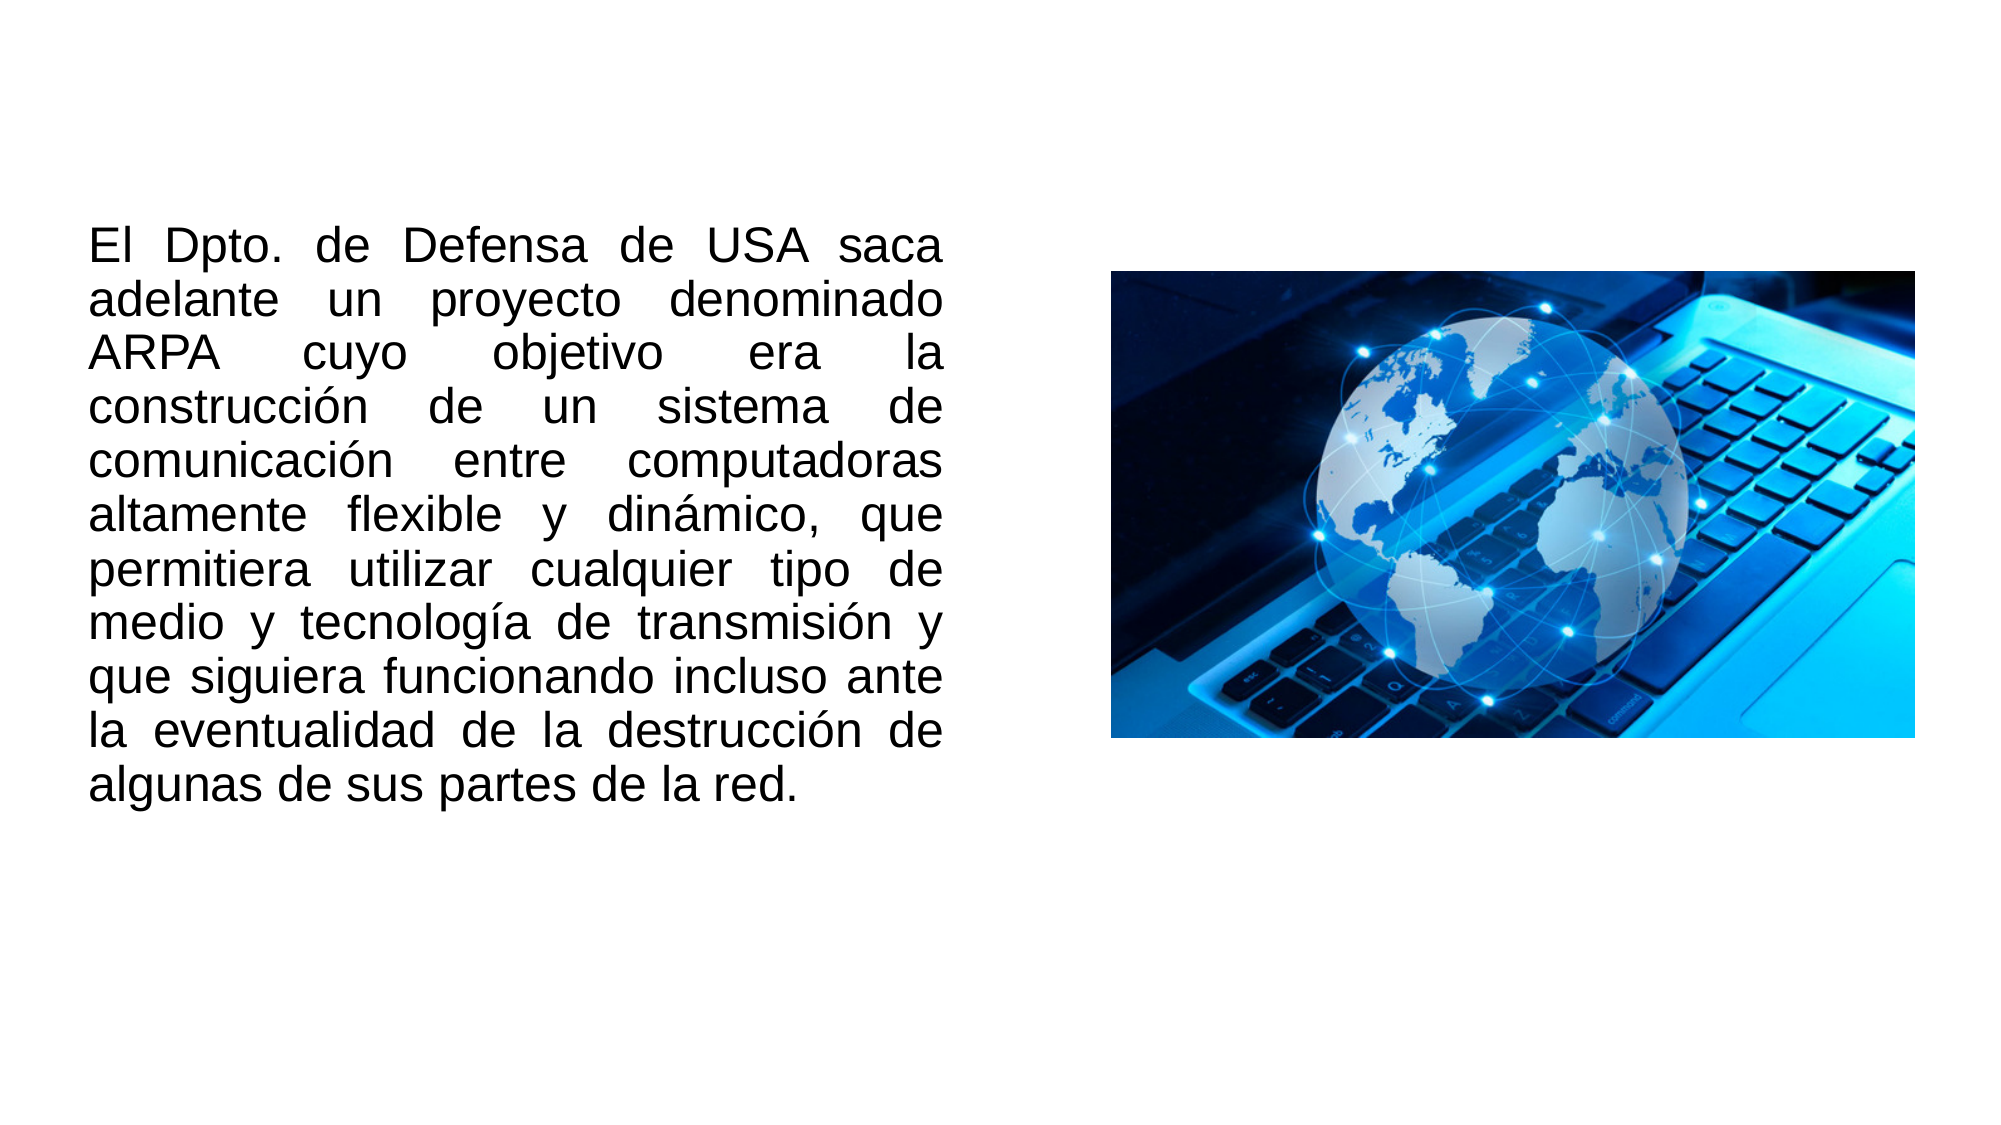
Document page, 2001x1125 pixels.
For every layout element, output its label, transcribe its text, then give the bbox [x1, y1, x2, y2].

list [1111, 271, 1915, 738]
list El Dpto. de Defensa de USA saca adelante un proyecto denominado ARPA cuyo objetivo era la construcción de un sistema de comunicación entre computadoras altamente flexible y dinámico, que permitiera utilizar cualquier tipo de medio y tecnología de transmisión y que siguiera funcionando incluso ante la eventualidad de la destrucción de algunas de sus partes de la red. [73, 211, 960, 1001]
